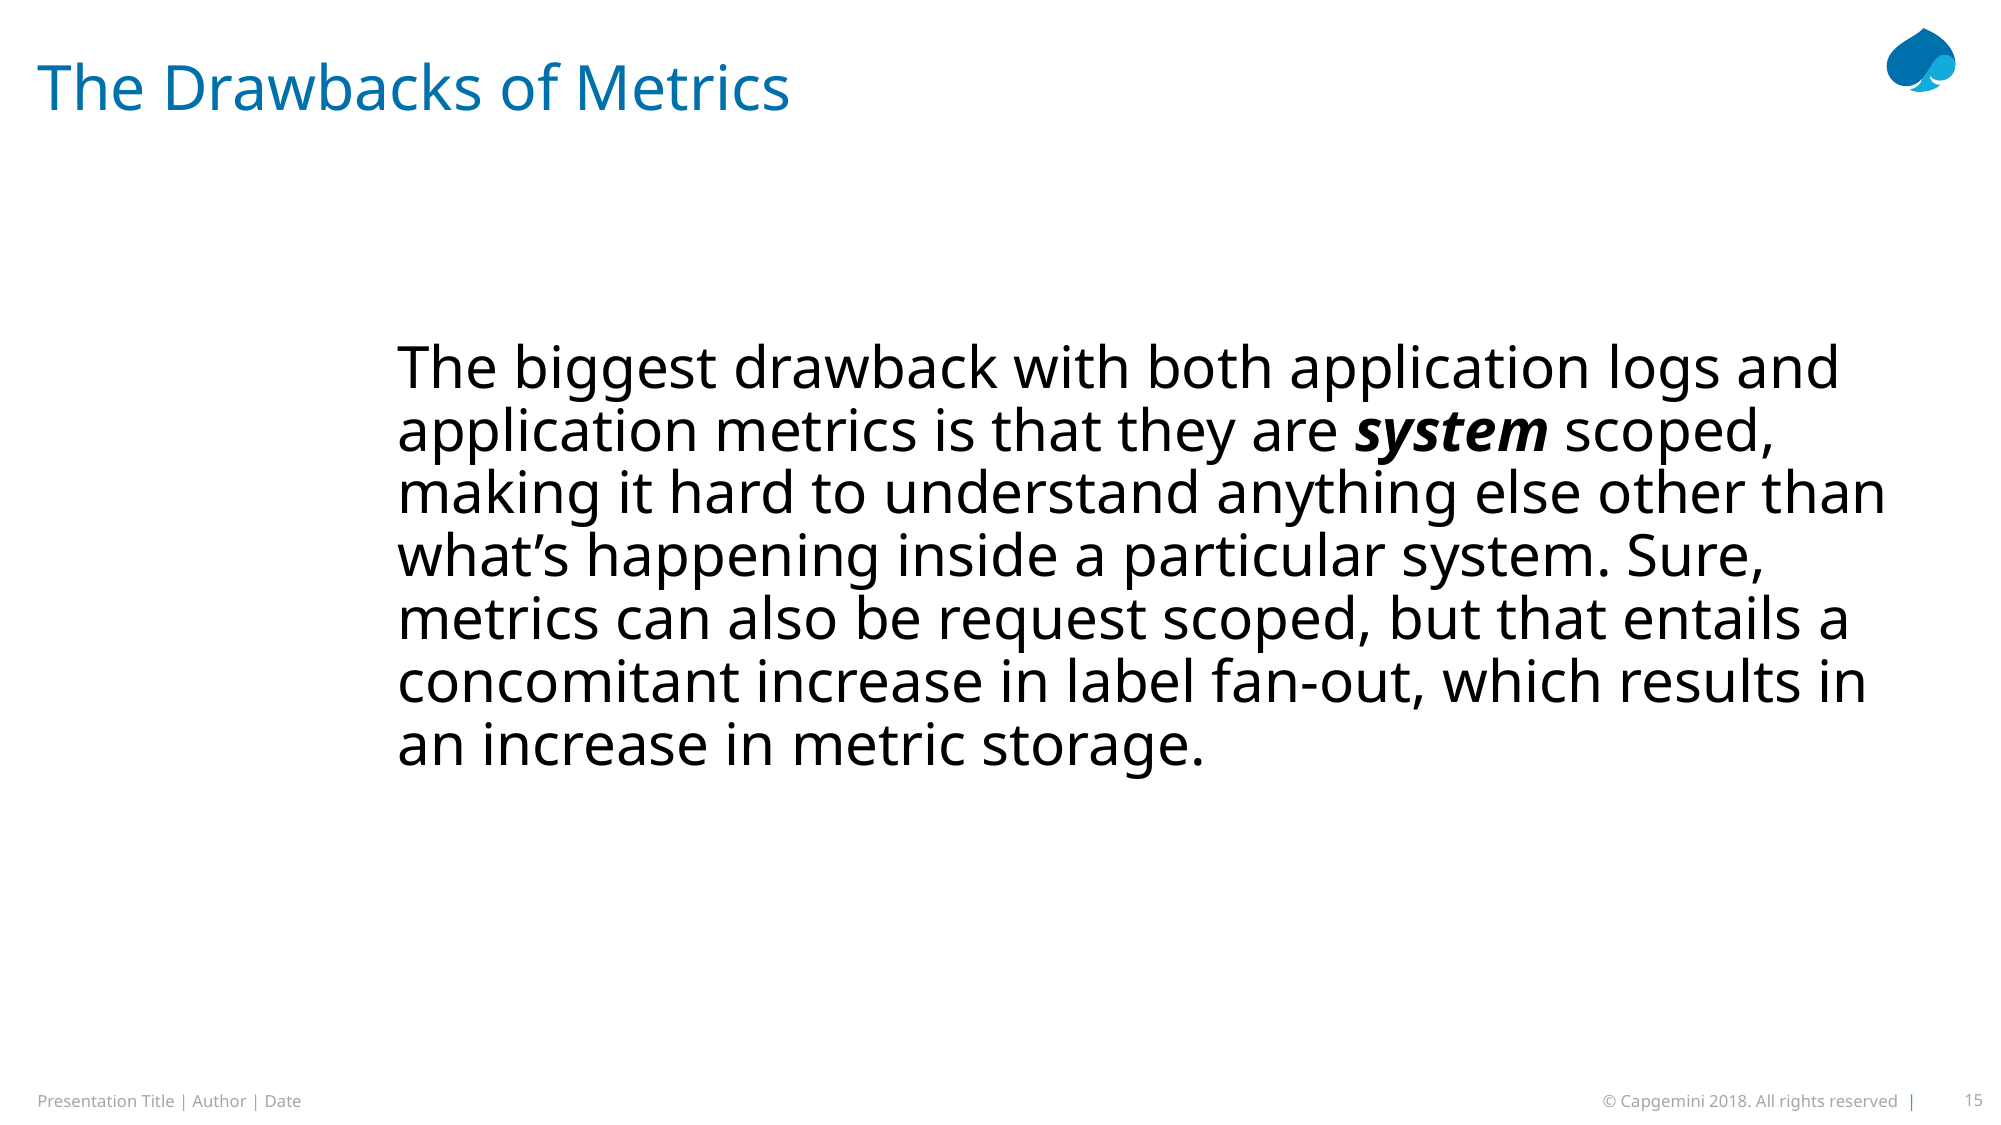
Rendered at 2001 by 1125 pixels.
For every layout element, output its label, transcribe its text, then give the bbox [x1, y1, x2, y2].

title The Drawbacks of Metrics [37, 0, 1863, 182]
list The biggest drawback with both application logs and application metrics is that they are system scoped, making it hard to understand anything else other than what’s happening inside a particular system. Sure, metrics can also be request scoped, but that entails a concomitant increase in label fan-out, which results in an increase in metric storage. [397, 338, 1945, 875]
